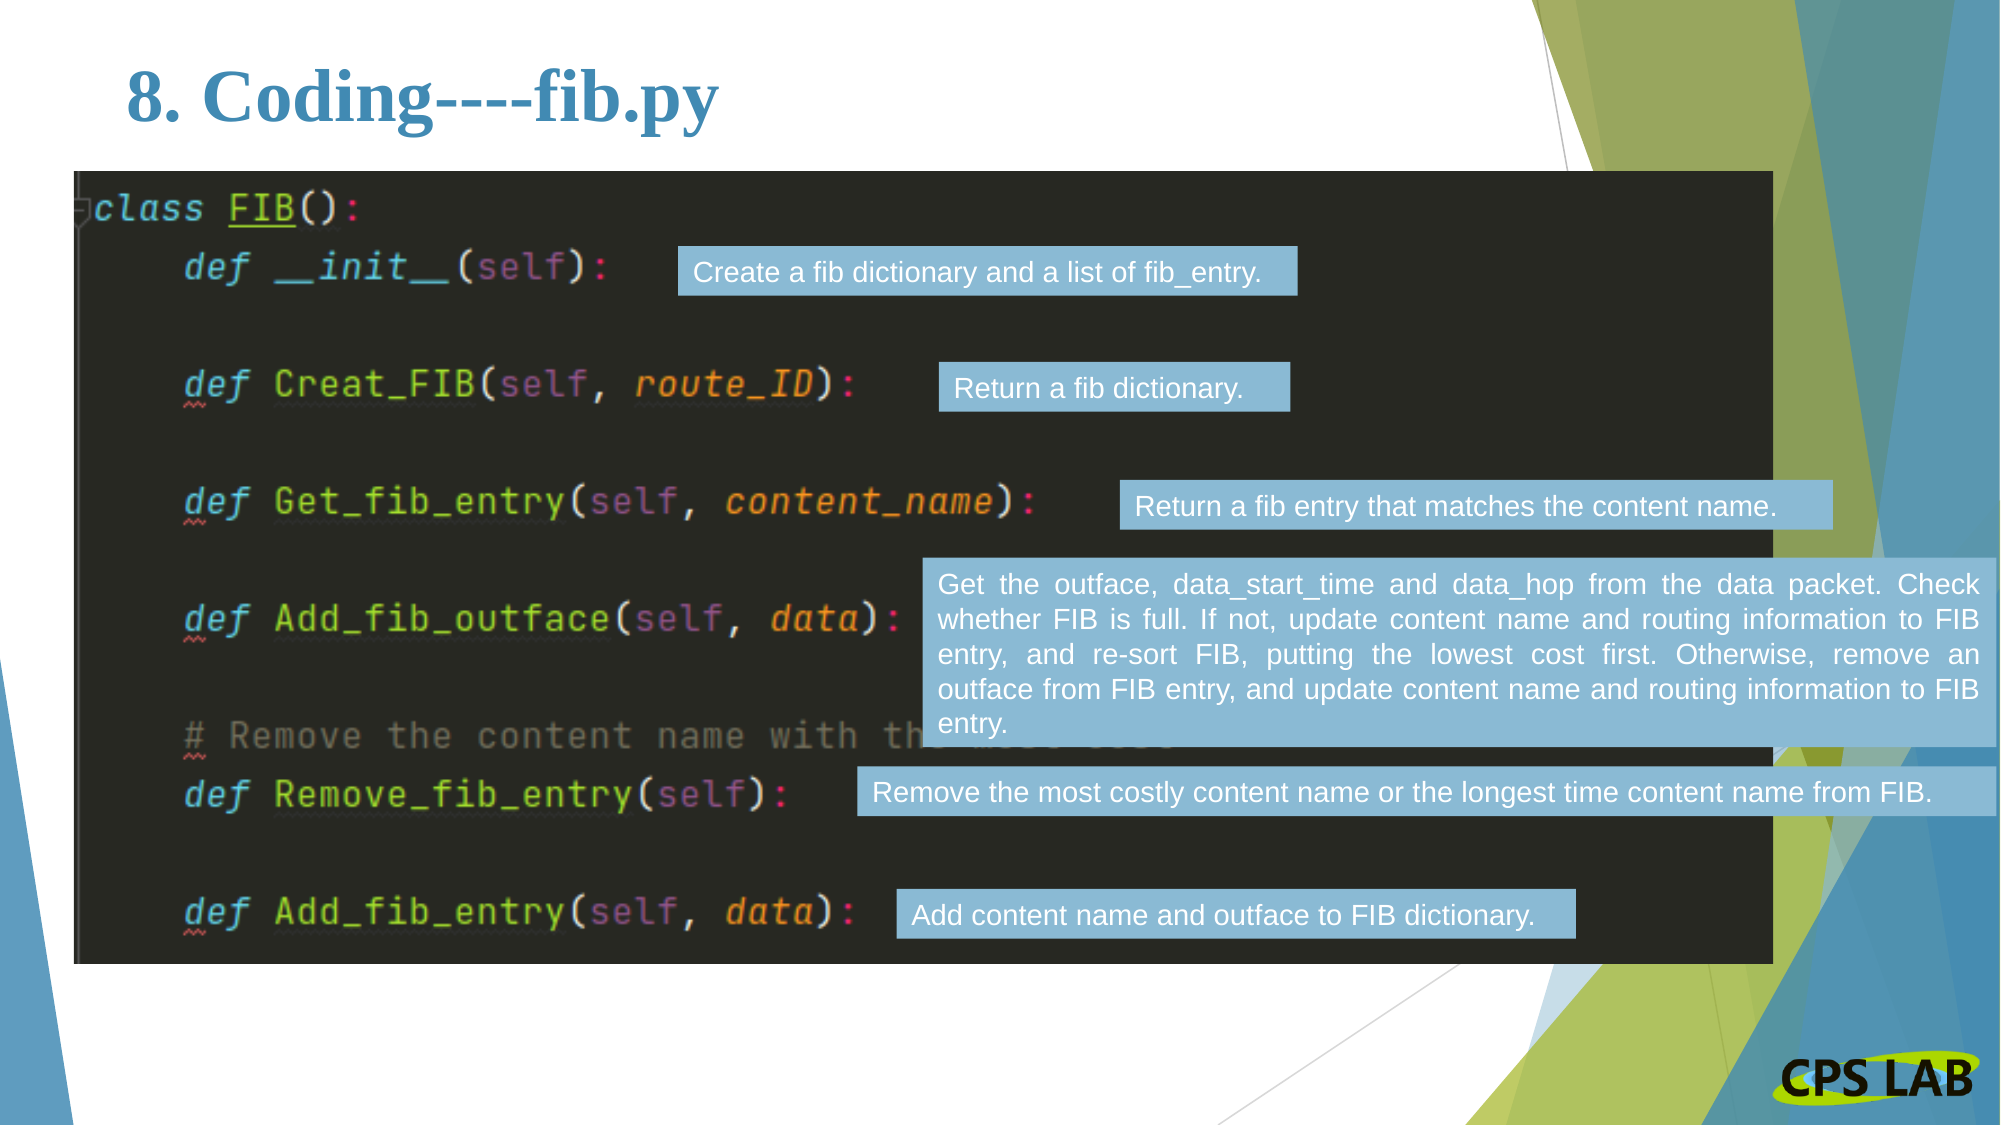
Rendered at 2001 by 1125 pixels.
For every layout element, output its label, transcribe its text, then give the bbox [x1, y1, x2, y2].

text_box Get the outface, data_start_time and data_hop from the data packet. Check whether FIB is full. If not, update content name and routing information to FIB entry, and re-sort FIB, putting the lowest cost first. Otherwise, remove an outface from FIB entry, and update content name and routing information to FIB entry. [1781, 557, 1997, 748]
title 8. Coding----fib.py [111, 38, 1546, 166]
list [73, 171, 1774, 964]
text_box Return a fib entry that matches the content name. [1781, 479, 1833, 530]
text_box Remove the most costly content name or the longest time content name from FIB. [1781, 766, 1997, 817]
picture [1772, 1050, 1980, 1106]
